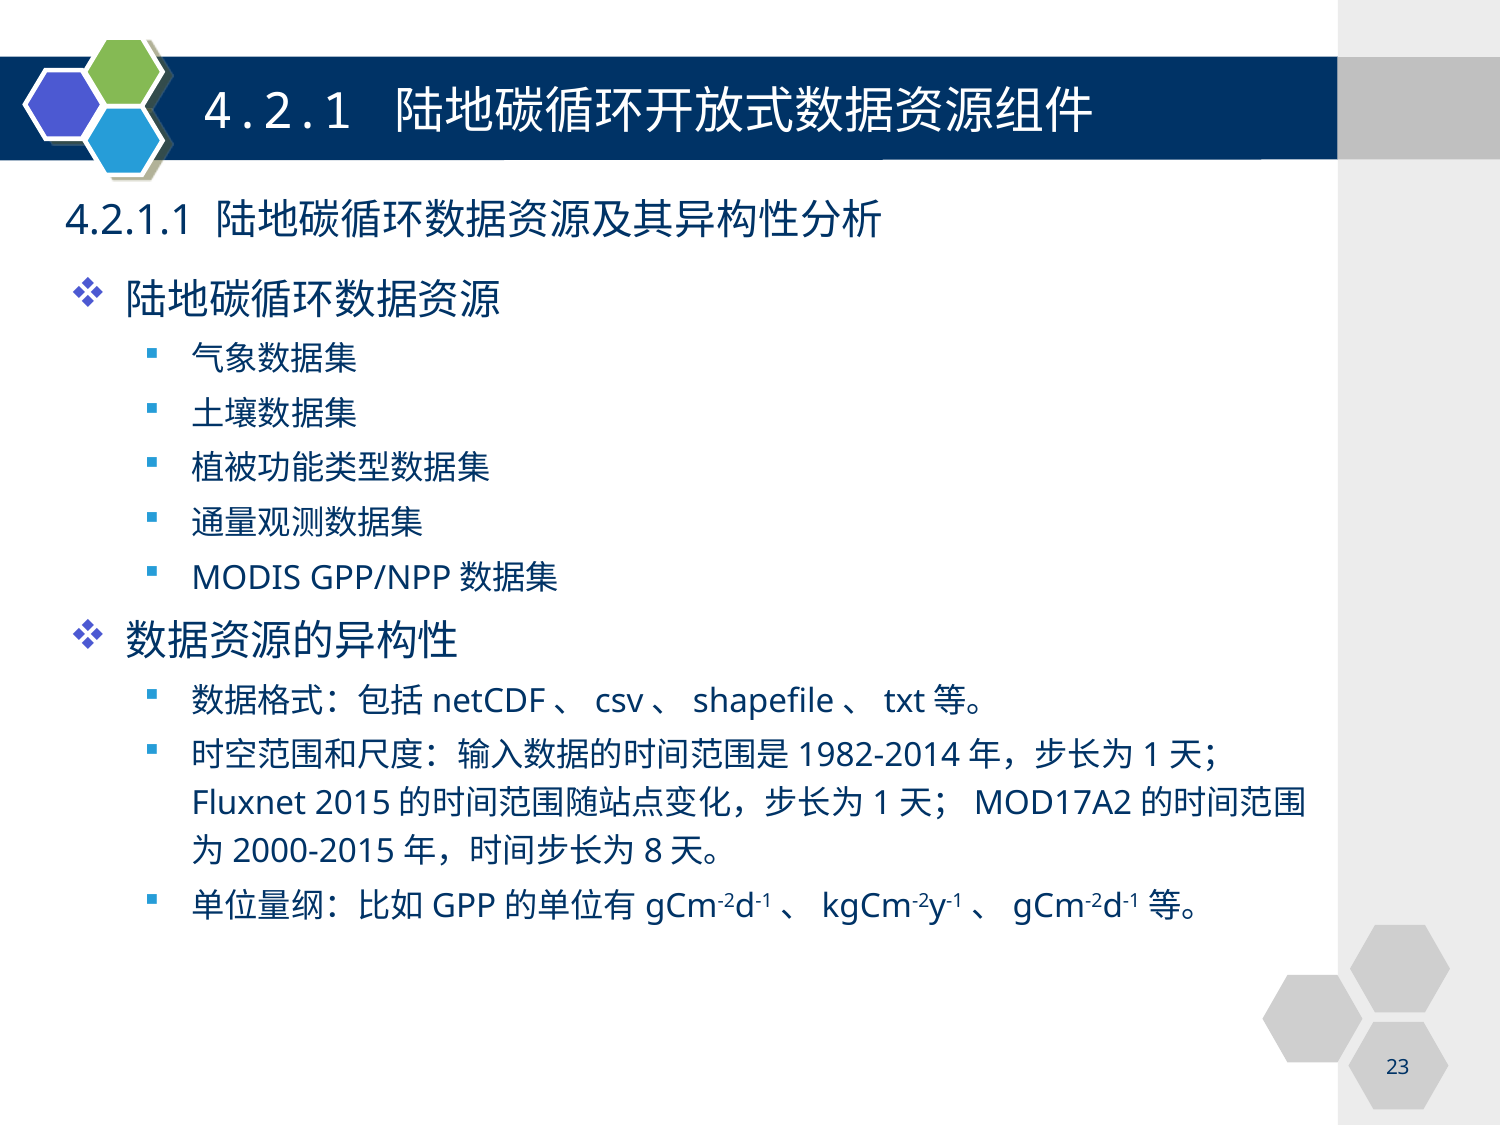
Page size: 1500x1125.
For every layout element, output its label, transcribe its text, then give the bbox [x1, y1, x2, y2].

list 陆地碳循环数据资源 气象数据集 土壤数据集 植被功能类型数据集 通量观测数据集 MODIS GPP/NPP数据集 数据资源的异构性 数据格式：包括netCDF、csv、shapefile、txt等。 时空范围和尺度：输入数据的时间范围是1982-2014年，步长为1天；Fluxnet 2015的时间范围随站点变化，步长为1天；MOD17A2的时间范围为2000-2015年，时间步长为8天。 单位量纲：比如GPP的单位有gCm-2d-1、kgCm-2y-1、gCm-2d-1等。 [54, 255, 1330, 965]
text_box 4.2.1.1 陆地碳循环数据资源及其异构性分析 [49, 174, 1176, 244]
slide_number 23 [1360, 1045, 1436, 1084]
text_box 4.2.1 陆地碳循环开放式数据资源组件 [187, 62, 1300, 155]
